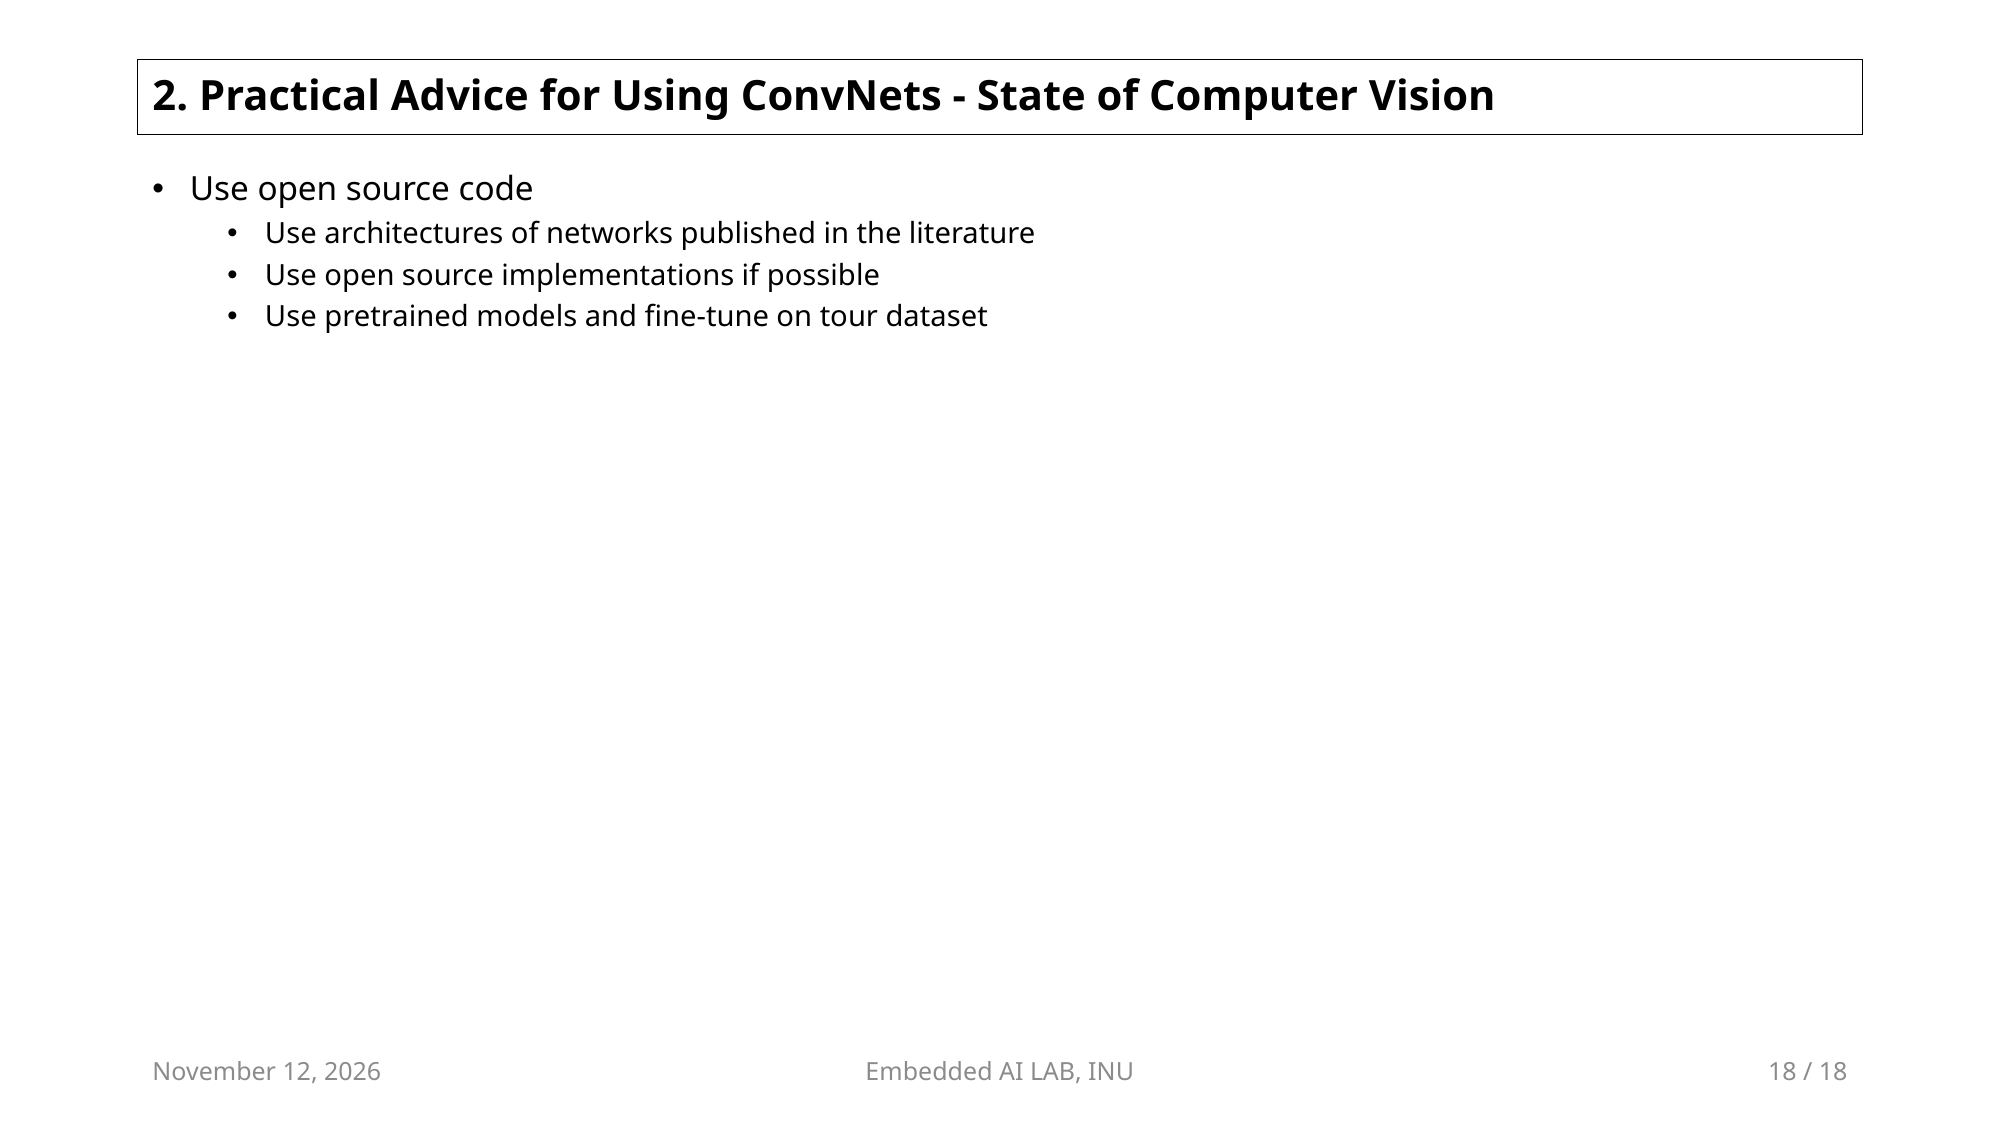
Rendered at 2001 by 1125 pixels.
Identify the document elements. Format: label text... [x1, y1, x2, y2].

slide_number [137, 1042, 588, 1103]
footer Embedded AI LAB, INU [662, 1042, 1338, 1103]
slide_number 18 / 18 [1412, 1042, 1863, 1103]
list Use open source code Use architectures of networks published in the literature Use open source implementations if possible Use pretrained models and fine-tune on tour dataset [137, 164, 1413, 1014]
title 2. Practical Advice for Using ConvNets - State of Computer Vision [137, 59, 1863, 135]
